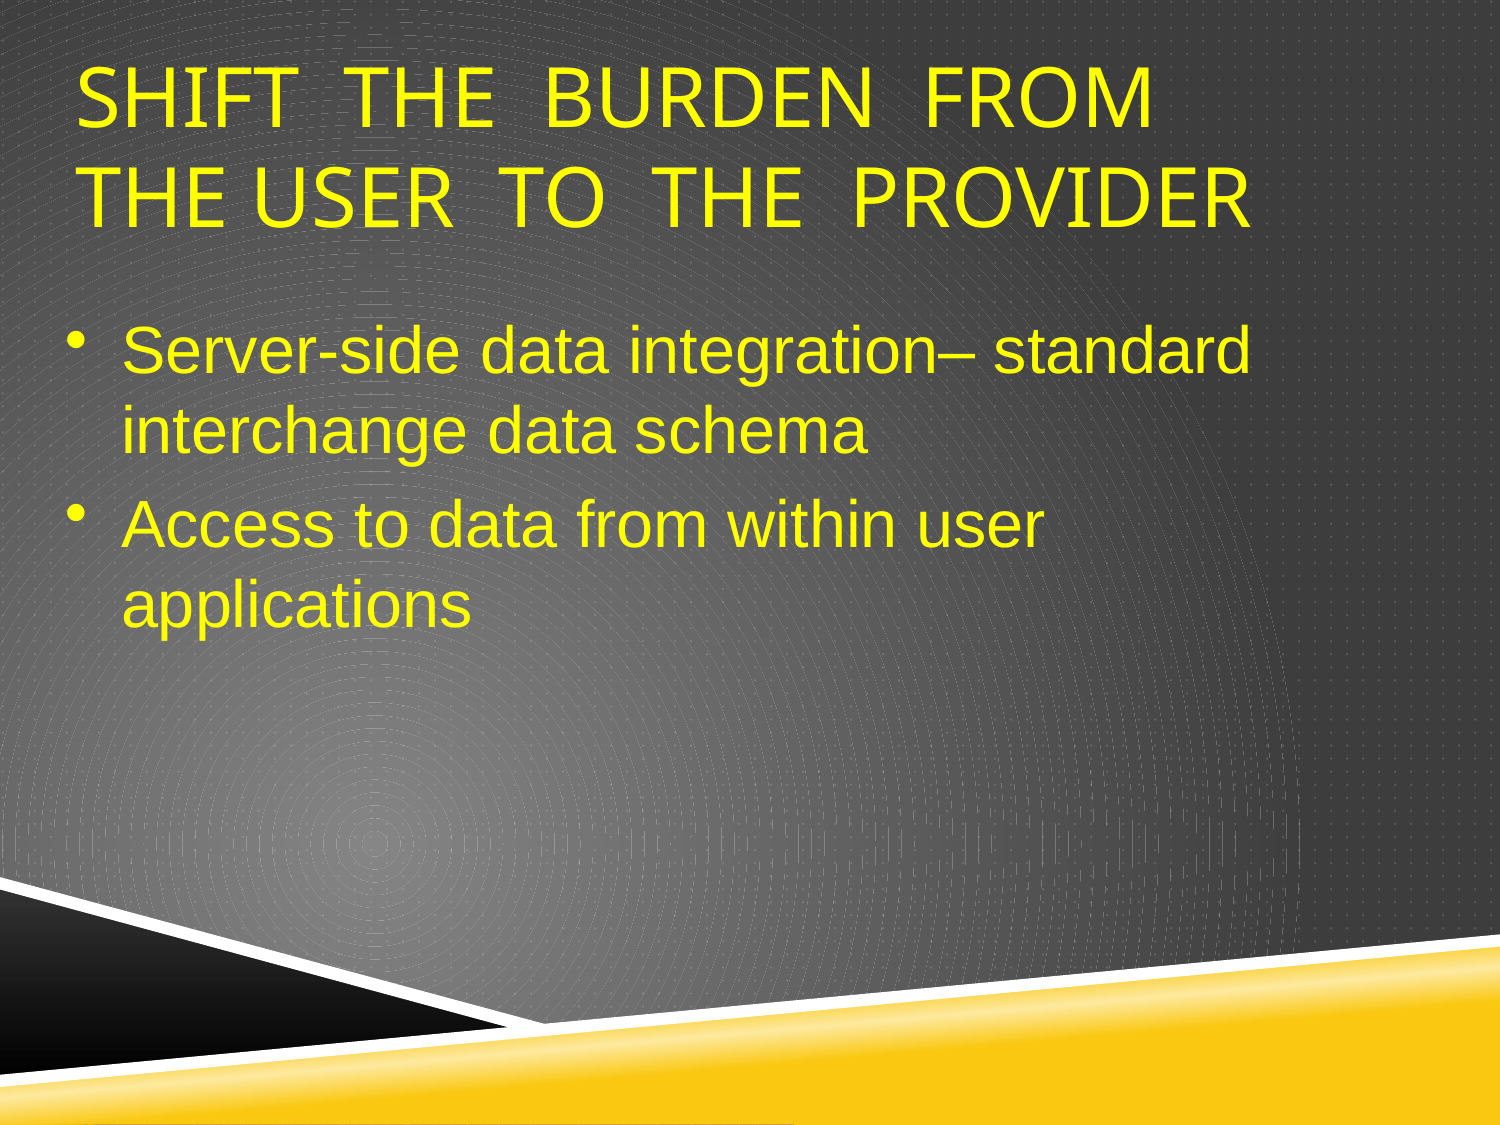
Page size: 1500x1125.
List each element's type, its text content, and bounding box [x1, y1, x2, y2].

text_box Server-side data integration– standard interchange data schema Access to data from within user applications [49, 299, 1400, 825]
title Shift the Burden from the User to the Provider [75, 62, 1350, 225]
